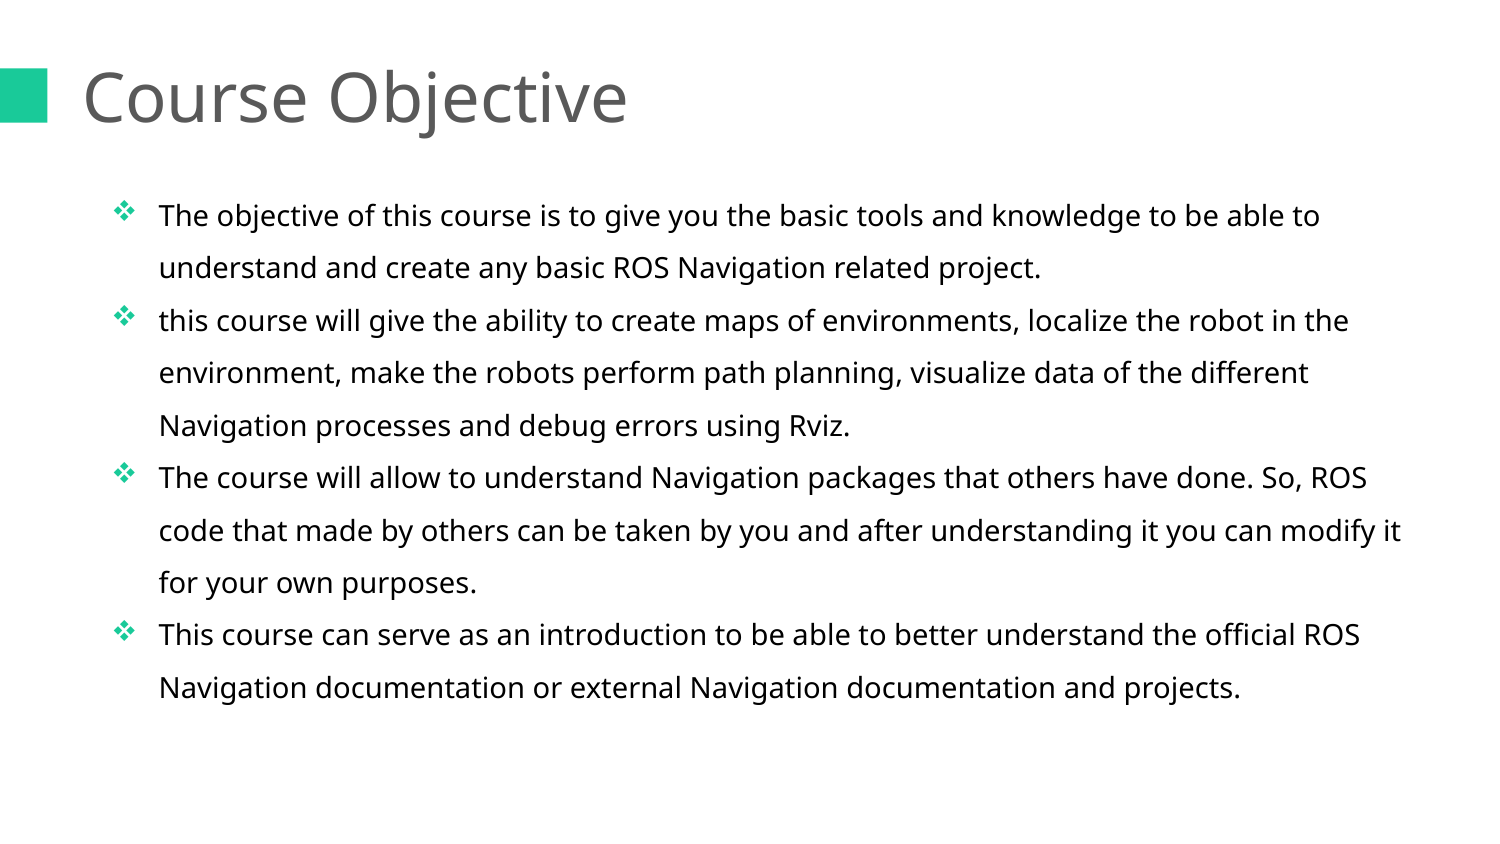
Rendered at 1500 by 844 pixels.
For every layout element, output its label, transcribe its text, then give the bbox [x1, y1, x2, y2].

text_box [0, 68, 48, 123]
text_box Course Objective [82, 53, 742, 165]
text_box The objective of this course is to give you the basic tools and knowledge to be able to understand and create any basic ROS Navigation related project. this course will give the ability to create maps of environments, localize the robot in the environment, make the robots perform path planning, visualize data of the different Navigation processes and debug errors using Rviz. The course will allow to understand Navigation packages that others have done. So, ROS code that made by others can be taken by you and after understanding it you can modify it for your own purposes. This course can serve as an introduction to be able to better understand the official ROS Navigation documentation or external Navigation documentation and projects. [81, 164, 1443, 744]
